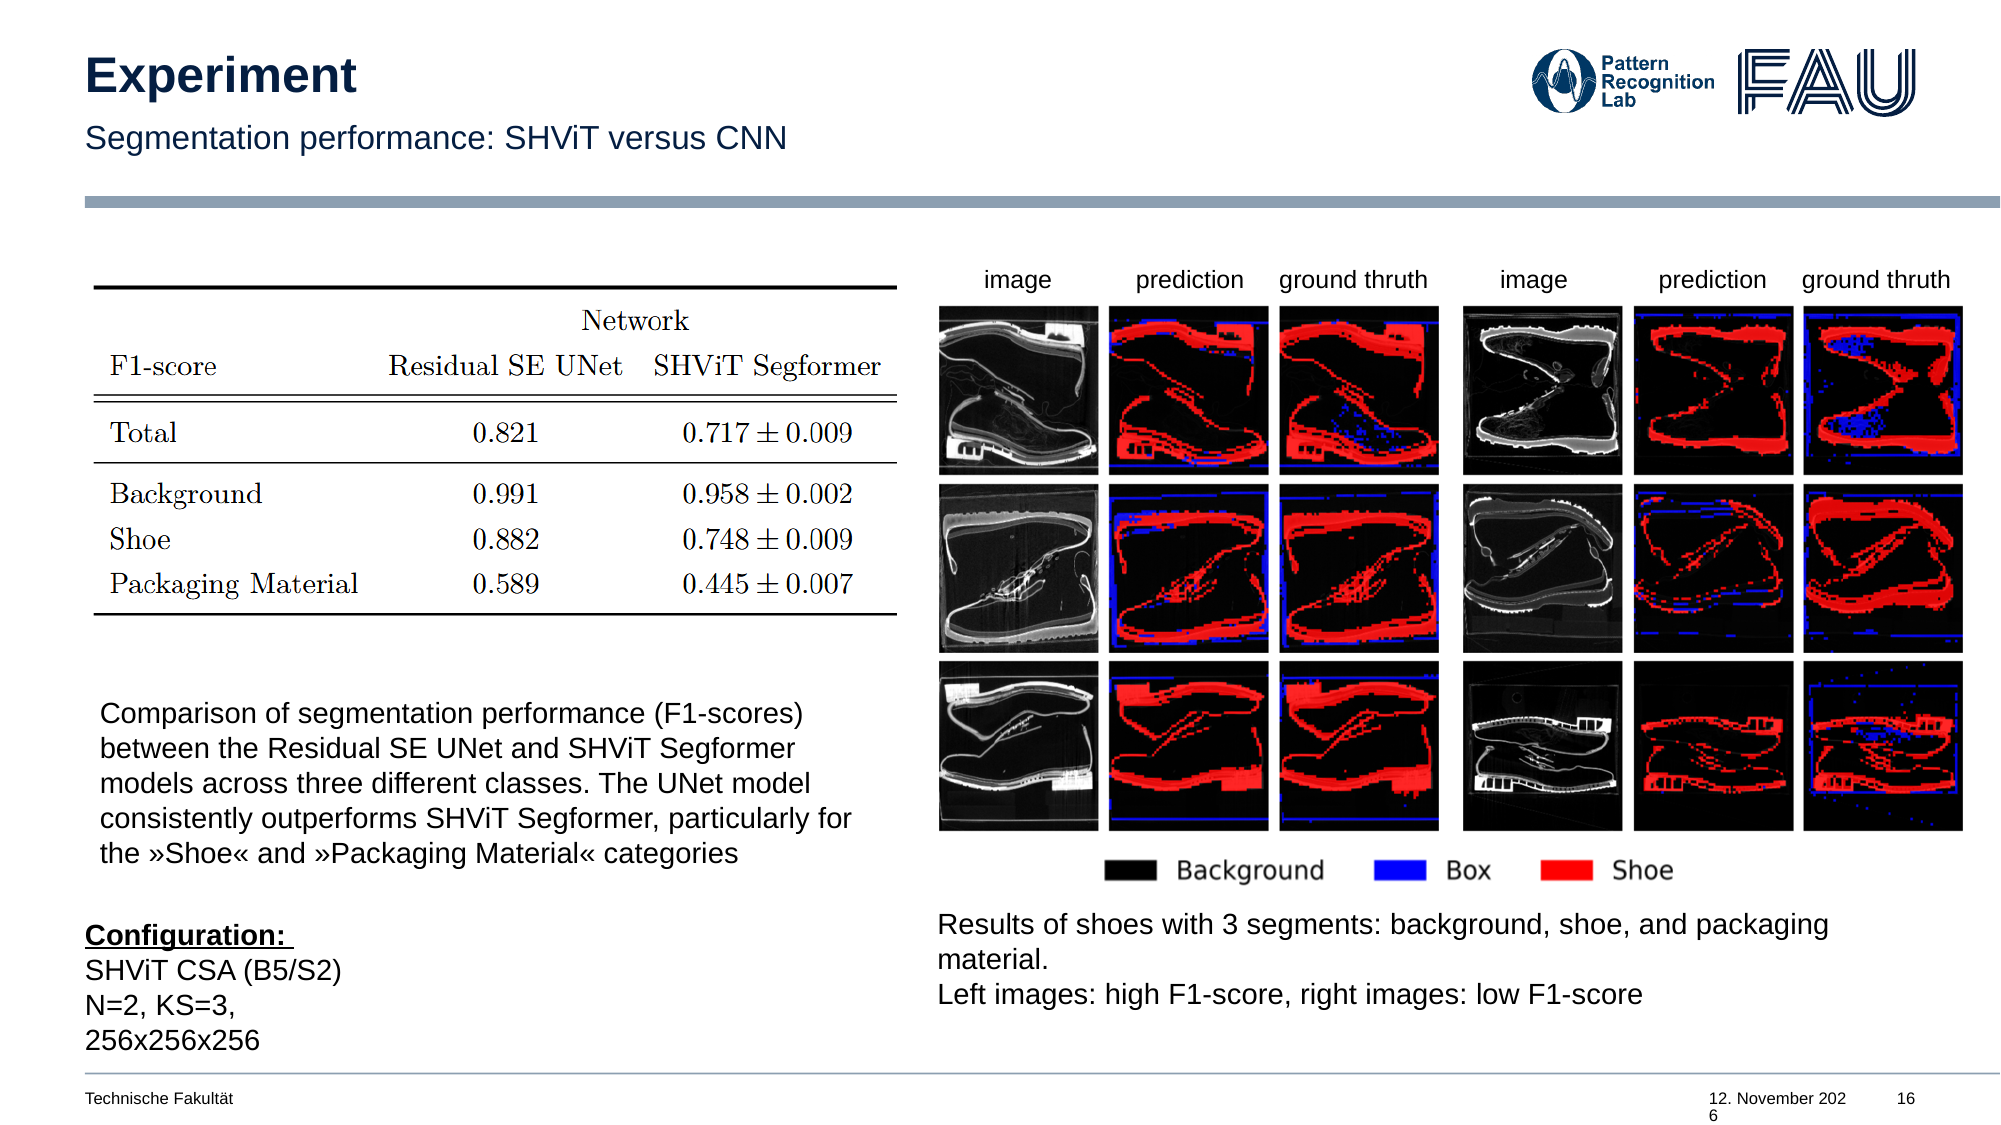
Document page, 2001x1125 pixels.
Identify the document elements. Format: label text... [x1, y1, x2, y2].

footer Technische Fakultät [85, 1088, 983, 1109]
picture [1532, 49, 1714, 113]
title Experiment [85, 49, 1208, 104]
slide_number 16 [1883, 1088, 1916, 1109]
picture [84, 280, 902, 619]
text_box image prediction ground thruth [1500, 260, 1963, 294]
text_box Results of shoes with 3 segments: background, shoe, and packaging material. Left images: high F1-score, right images: low F1-score [922, 898, 1966, 1018]
list Segmentation performance: SHViT versus CNN [85, 112, 1208, 154]
text_box Comparison of segmentation performance (F1-scores) between the Residual SE UNet and SHViT Segformer models across three different classes. The UNet model consistently outperforms SHViT Segformer, particularly for the »Shoe« and »Packaging Material« categories [84, 686, 892, 877]
picture [930, 299, 1971, 839]
text_box image prediction ground thruth [984, 261, 1500, 294]
text_box Configuration: SHViT CSA (B5/S2) N=2, KS=3, 256x256x256 [84, 916, 353, 1057]
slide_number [1708, 1088, 1849, 1109]
picture [797, 856, 1983, 886]
